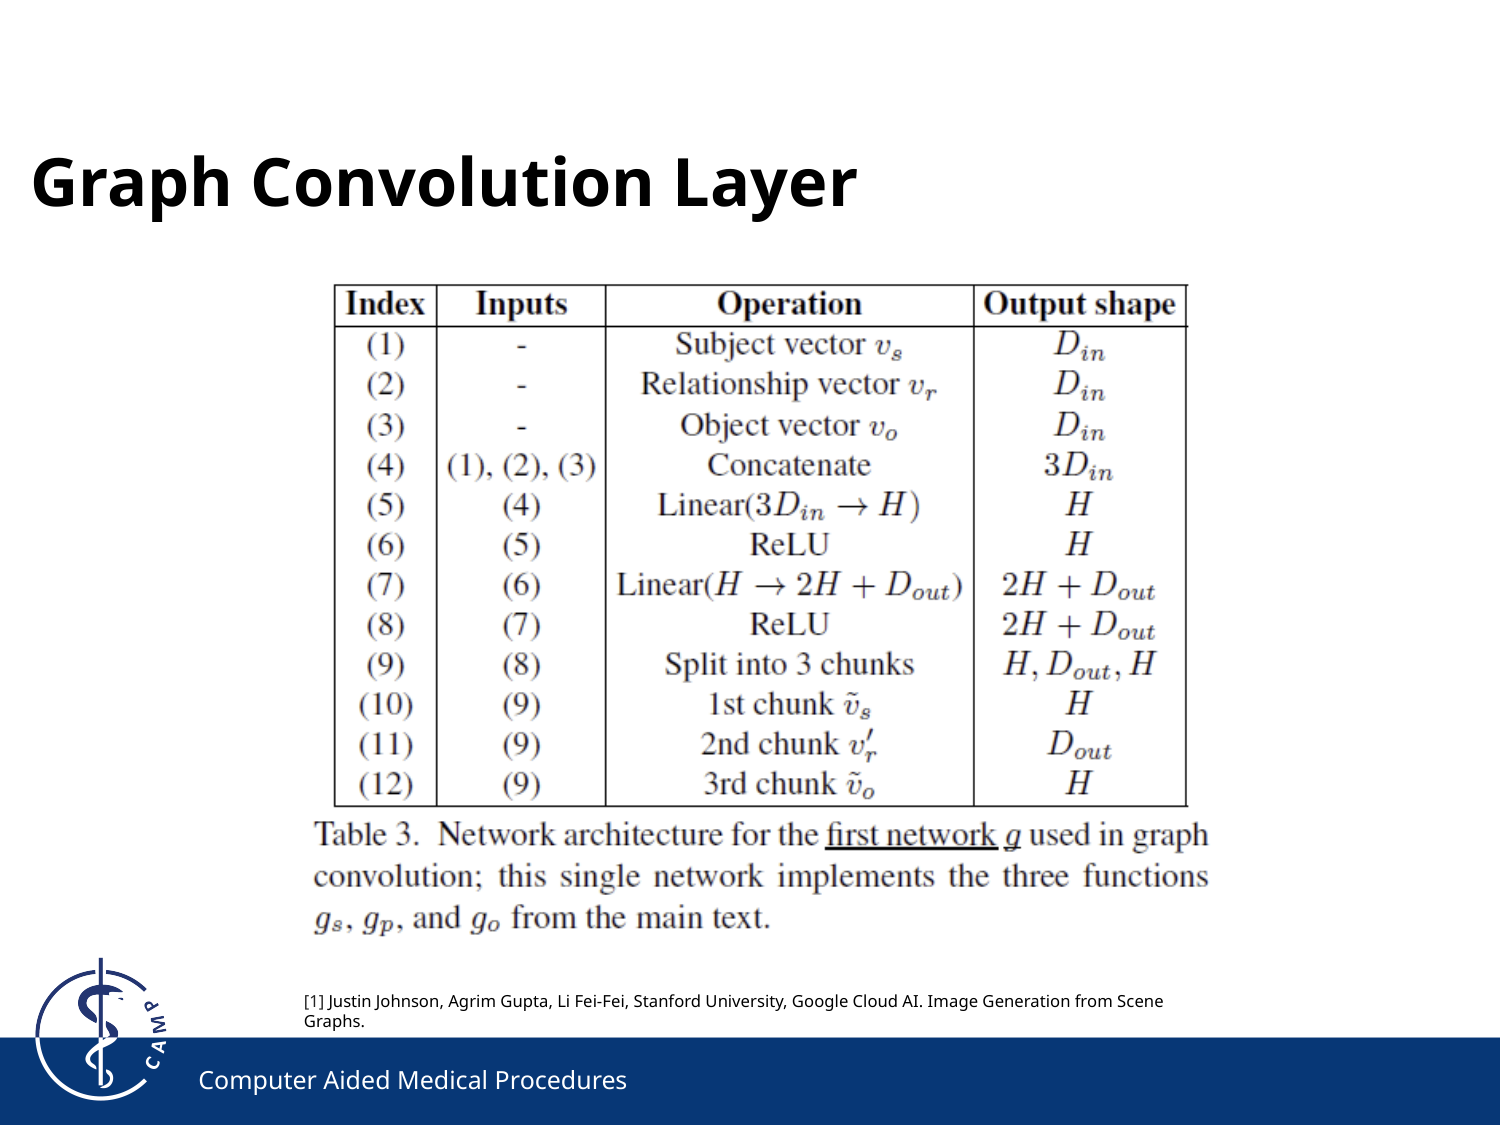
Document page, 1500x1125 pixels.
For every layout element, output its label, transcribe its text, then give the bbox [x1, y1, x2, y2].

footer Computer Aided Medical Procedures [183, 1037, 800, 1125]
picture [0, 0, 1500, 1125]
title Graph Convolution Layer [15, 108, 1485, 308]
text_box [1] Justin Johnson, Agrim Gupta, Li Fei-Fei, Stanford University, Google Cloud AI. Image Generation from Scene Graphs. [288, 975, 1246, 1038]
